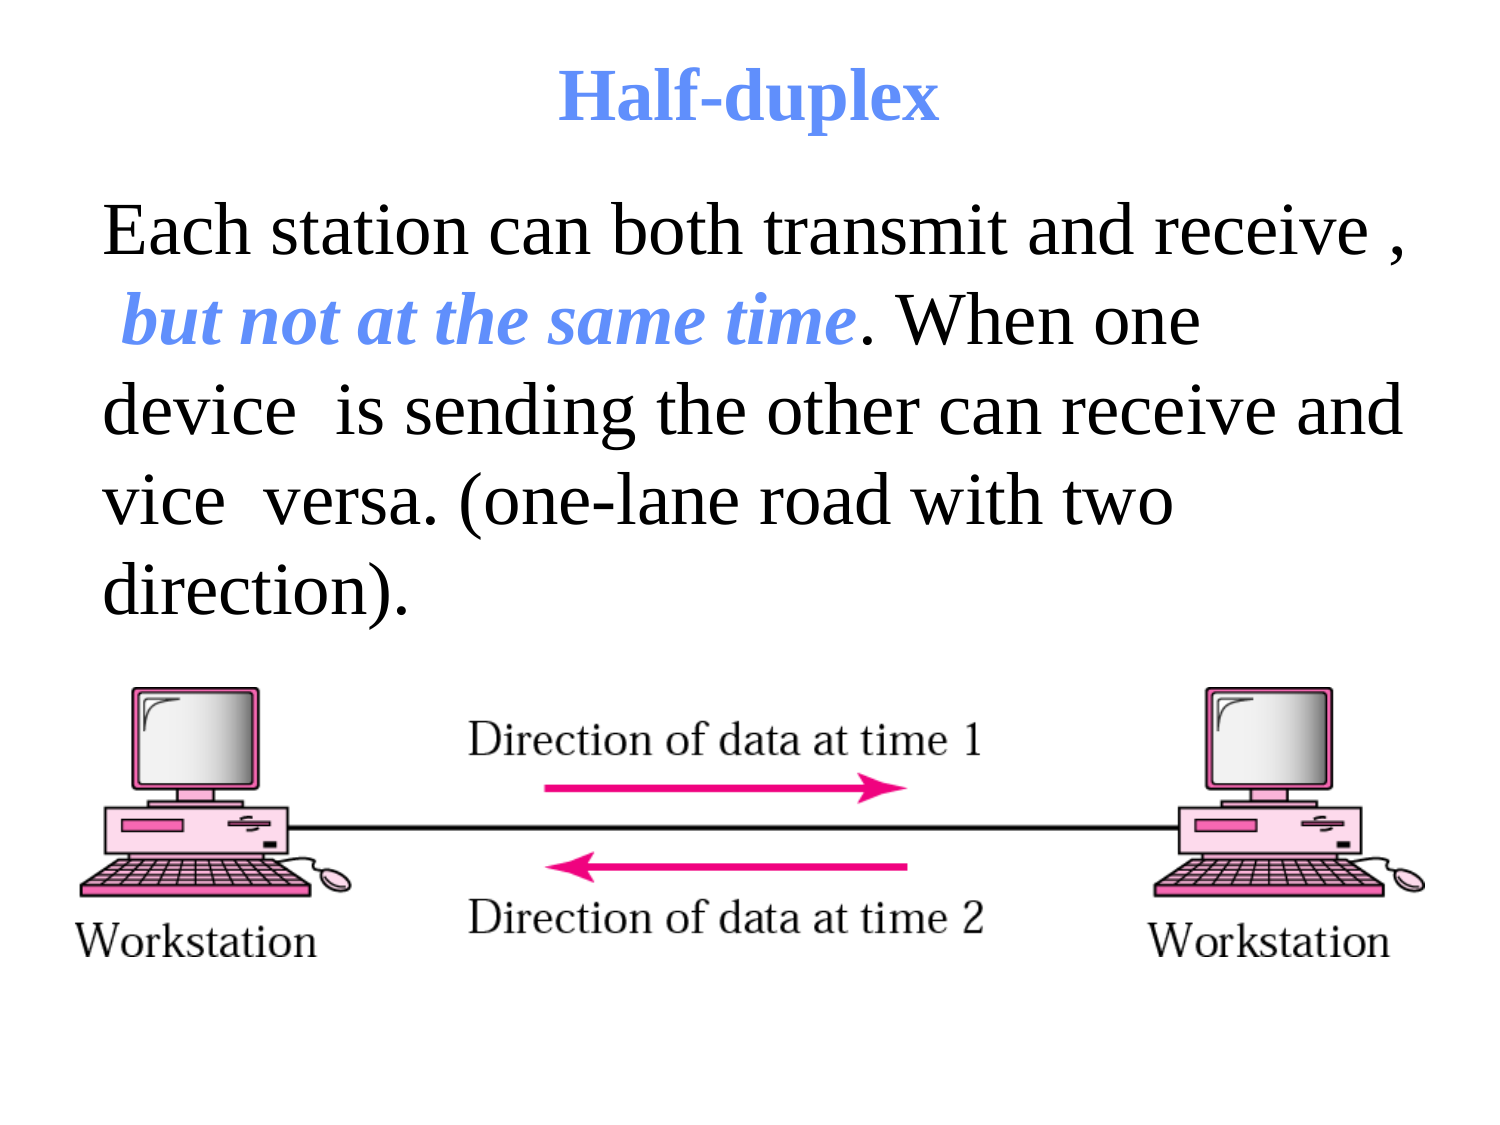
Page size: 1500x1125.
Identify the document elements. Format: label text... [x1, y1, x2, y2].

text_box [74, 687, 1425, 957]
text_box Half-duplex Each station can both transmit and receive , but not at the same time. When one device is sending the other can receive and vice versa. (one-lane road with two direction). [100, 0, 1413, 630]
